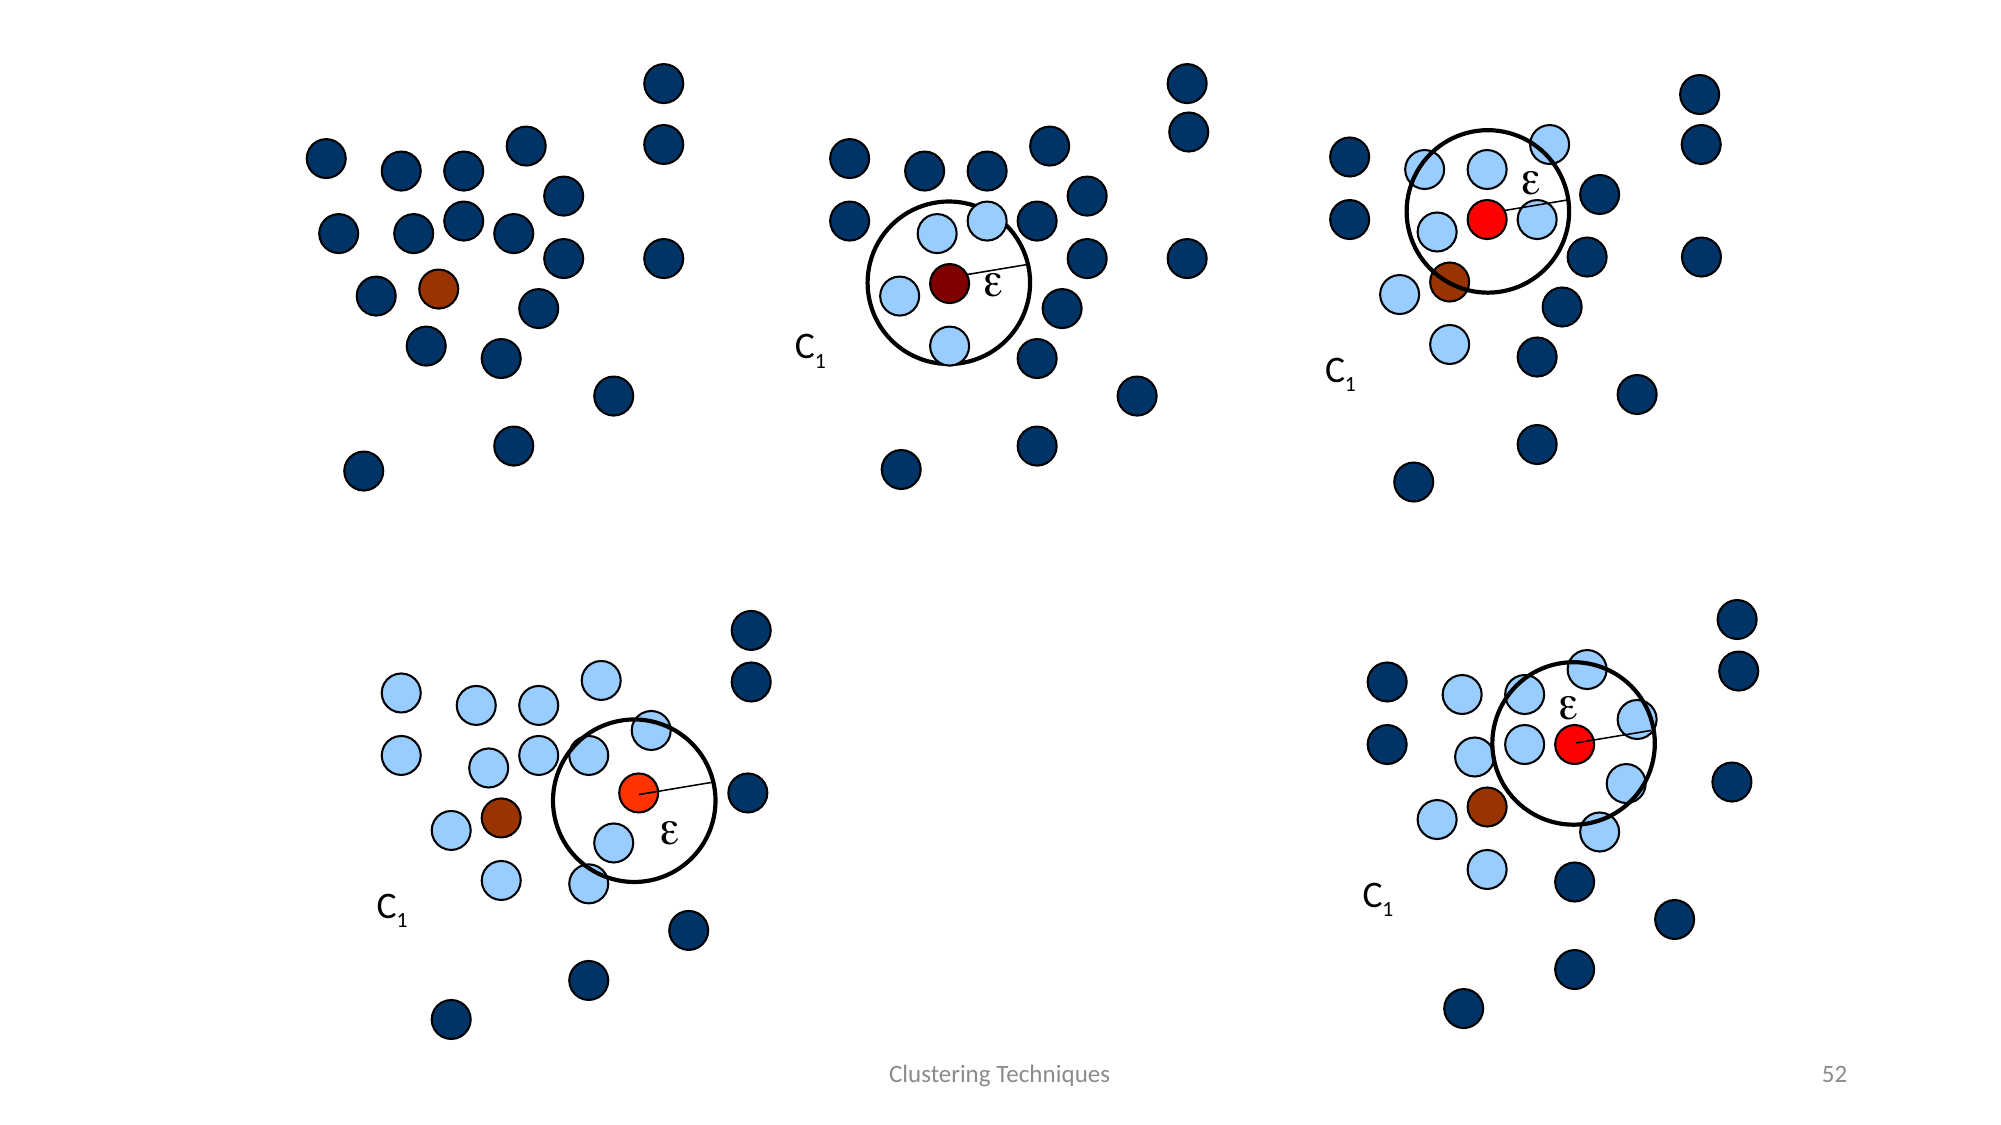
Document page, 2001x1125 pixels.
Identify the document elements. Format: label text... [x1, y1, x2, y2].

footer Clustering Techniques [662, 1042, 1338, 1103]
slide_number 52 [1412, 1042, 1863, 1103]
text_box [306, 64, 684, 491]
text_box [1305, 74, 1721, 502]
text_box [1342, 599, 1759, 1029]
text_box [780, 64, 1209, 490]
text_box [356, 610, 771, 1039]
